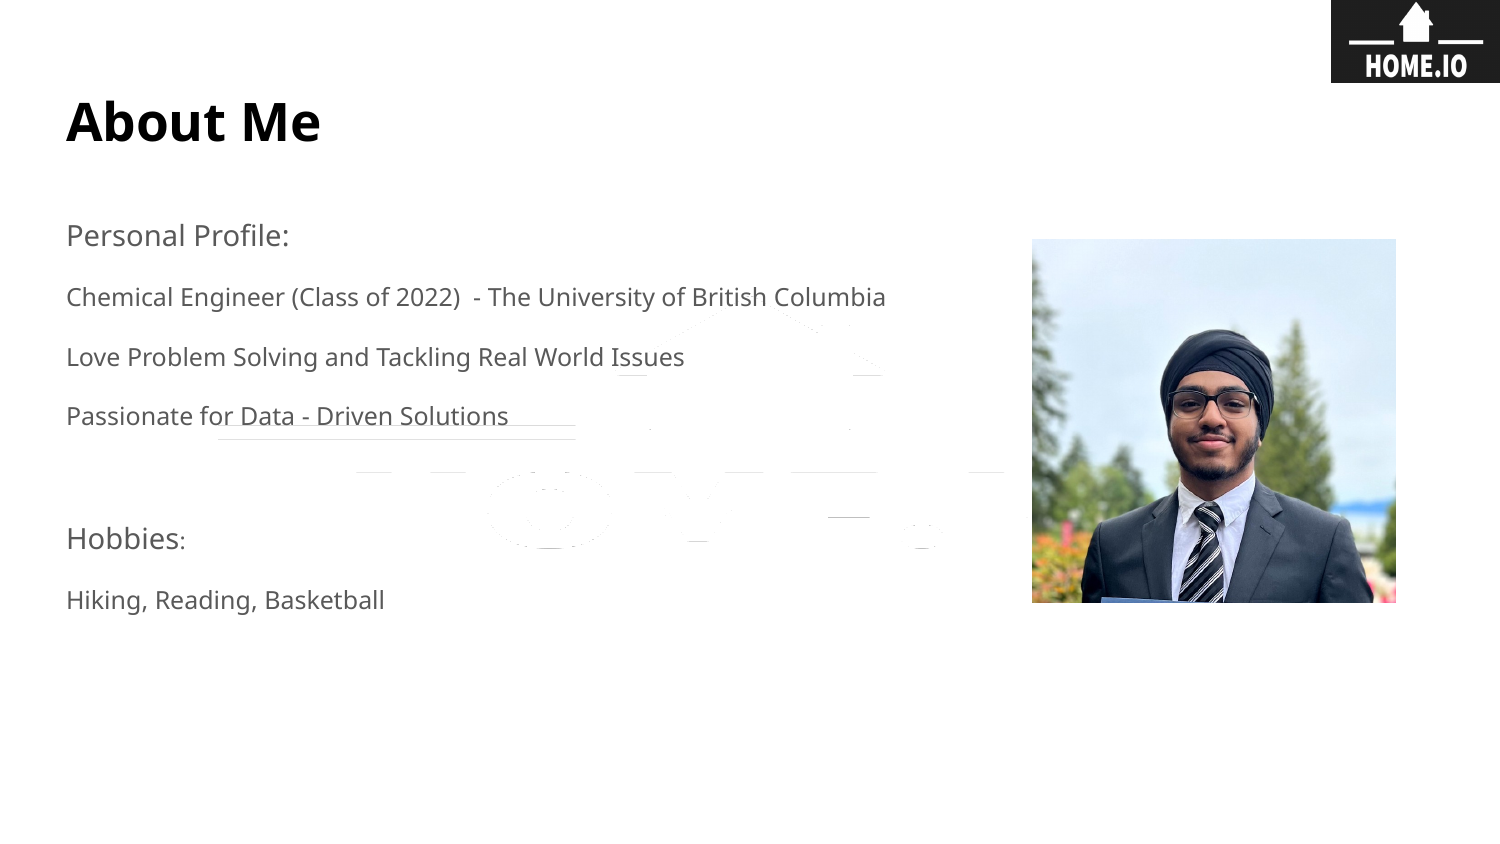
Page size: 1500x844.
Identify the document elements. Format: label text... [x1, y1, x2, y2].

picture [0, 0, 1500, 844]
list Personal Profile: Chemical Engineer (Class of 2022) - The University of British Columbia Love Problem Solving and Tackling Real World Issues Passionate for Data - Driven Solutions Hobbies: Hiking, Reading, Basketball [51, 196, 1003, 799]
title About Me [51, 72, 1449, 167]
